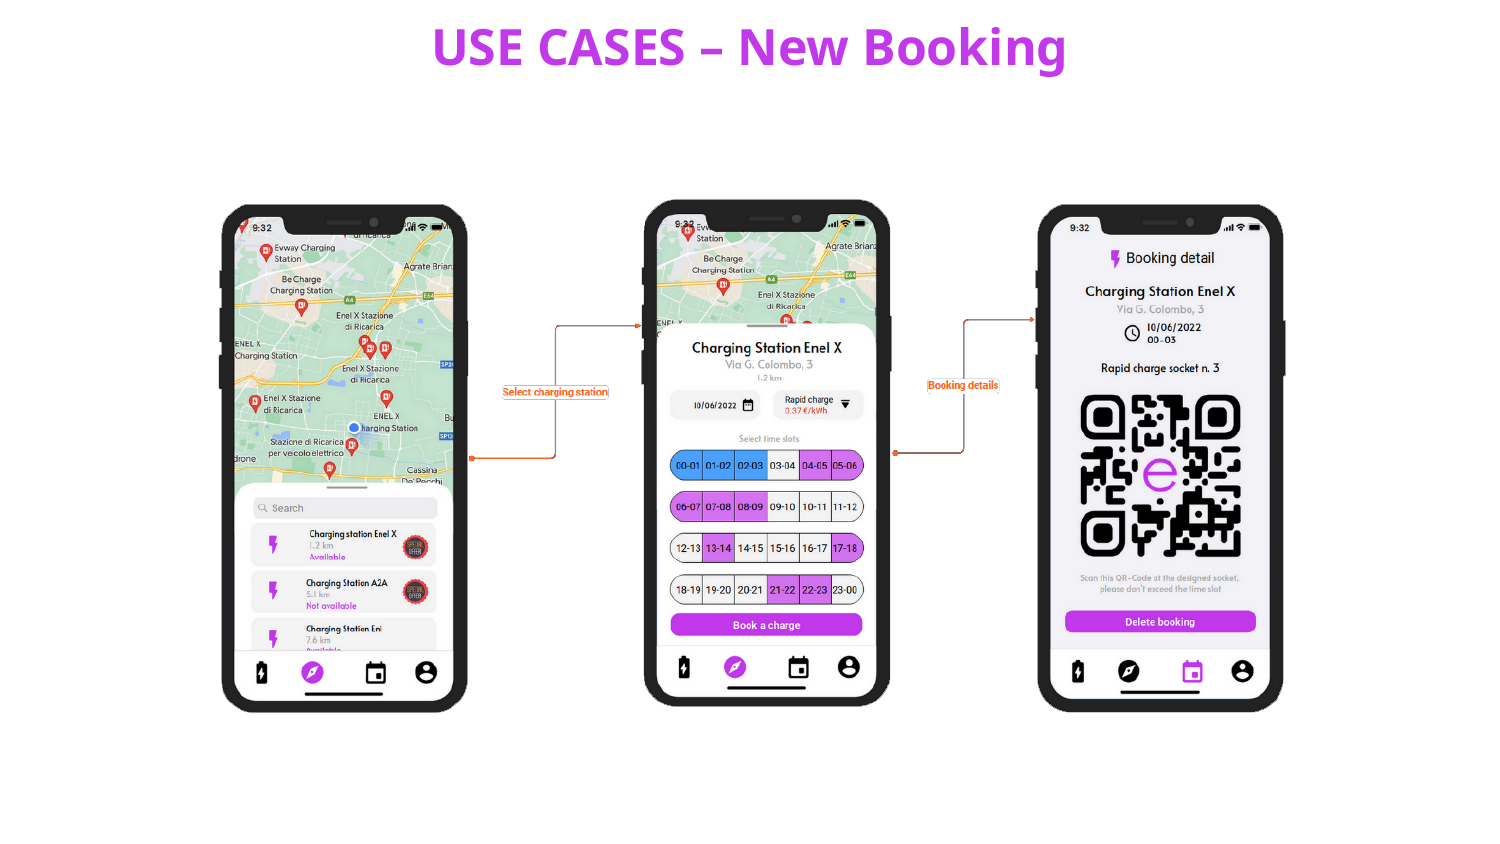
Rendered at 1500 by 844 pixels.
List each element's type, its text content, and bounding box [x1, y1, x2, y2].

title USE CASES – New Booking [0, 0, 1500, 79]
picture [205, 179, 1295, 721]
